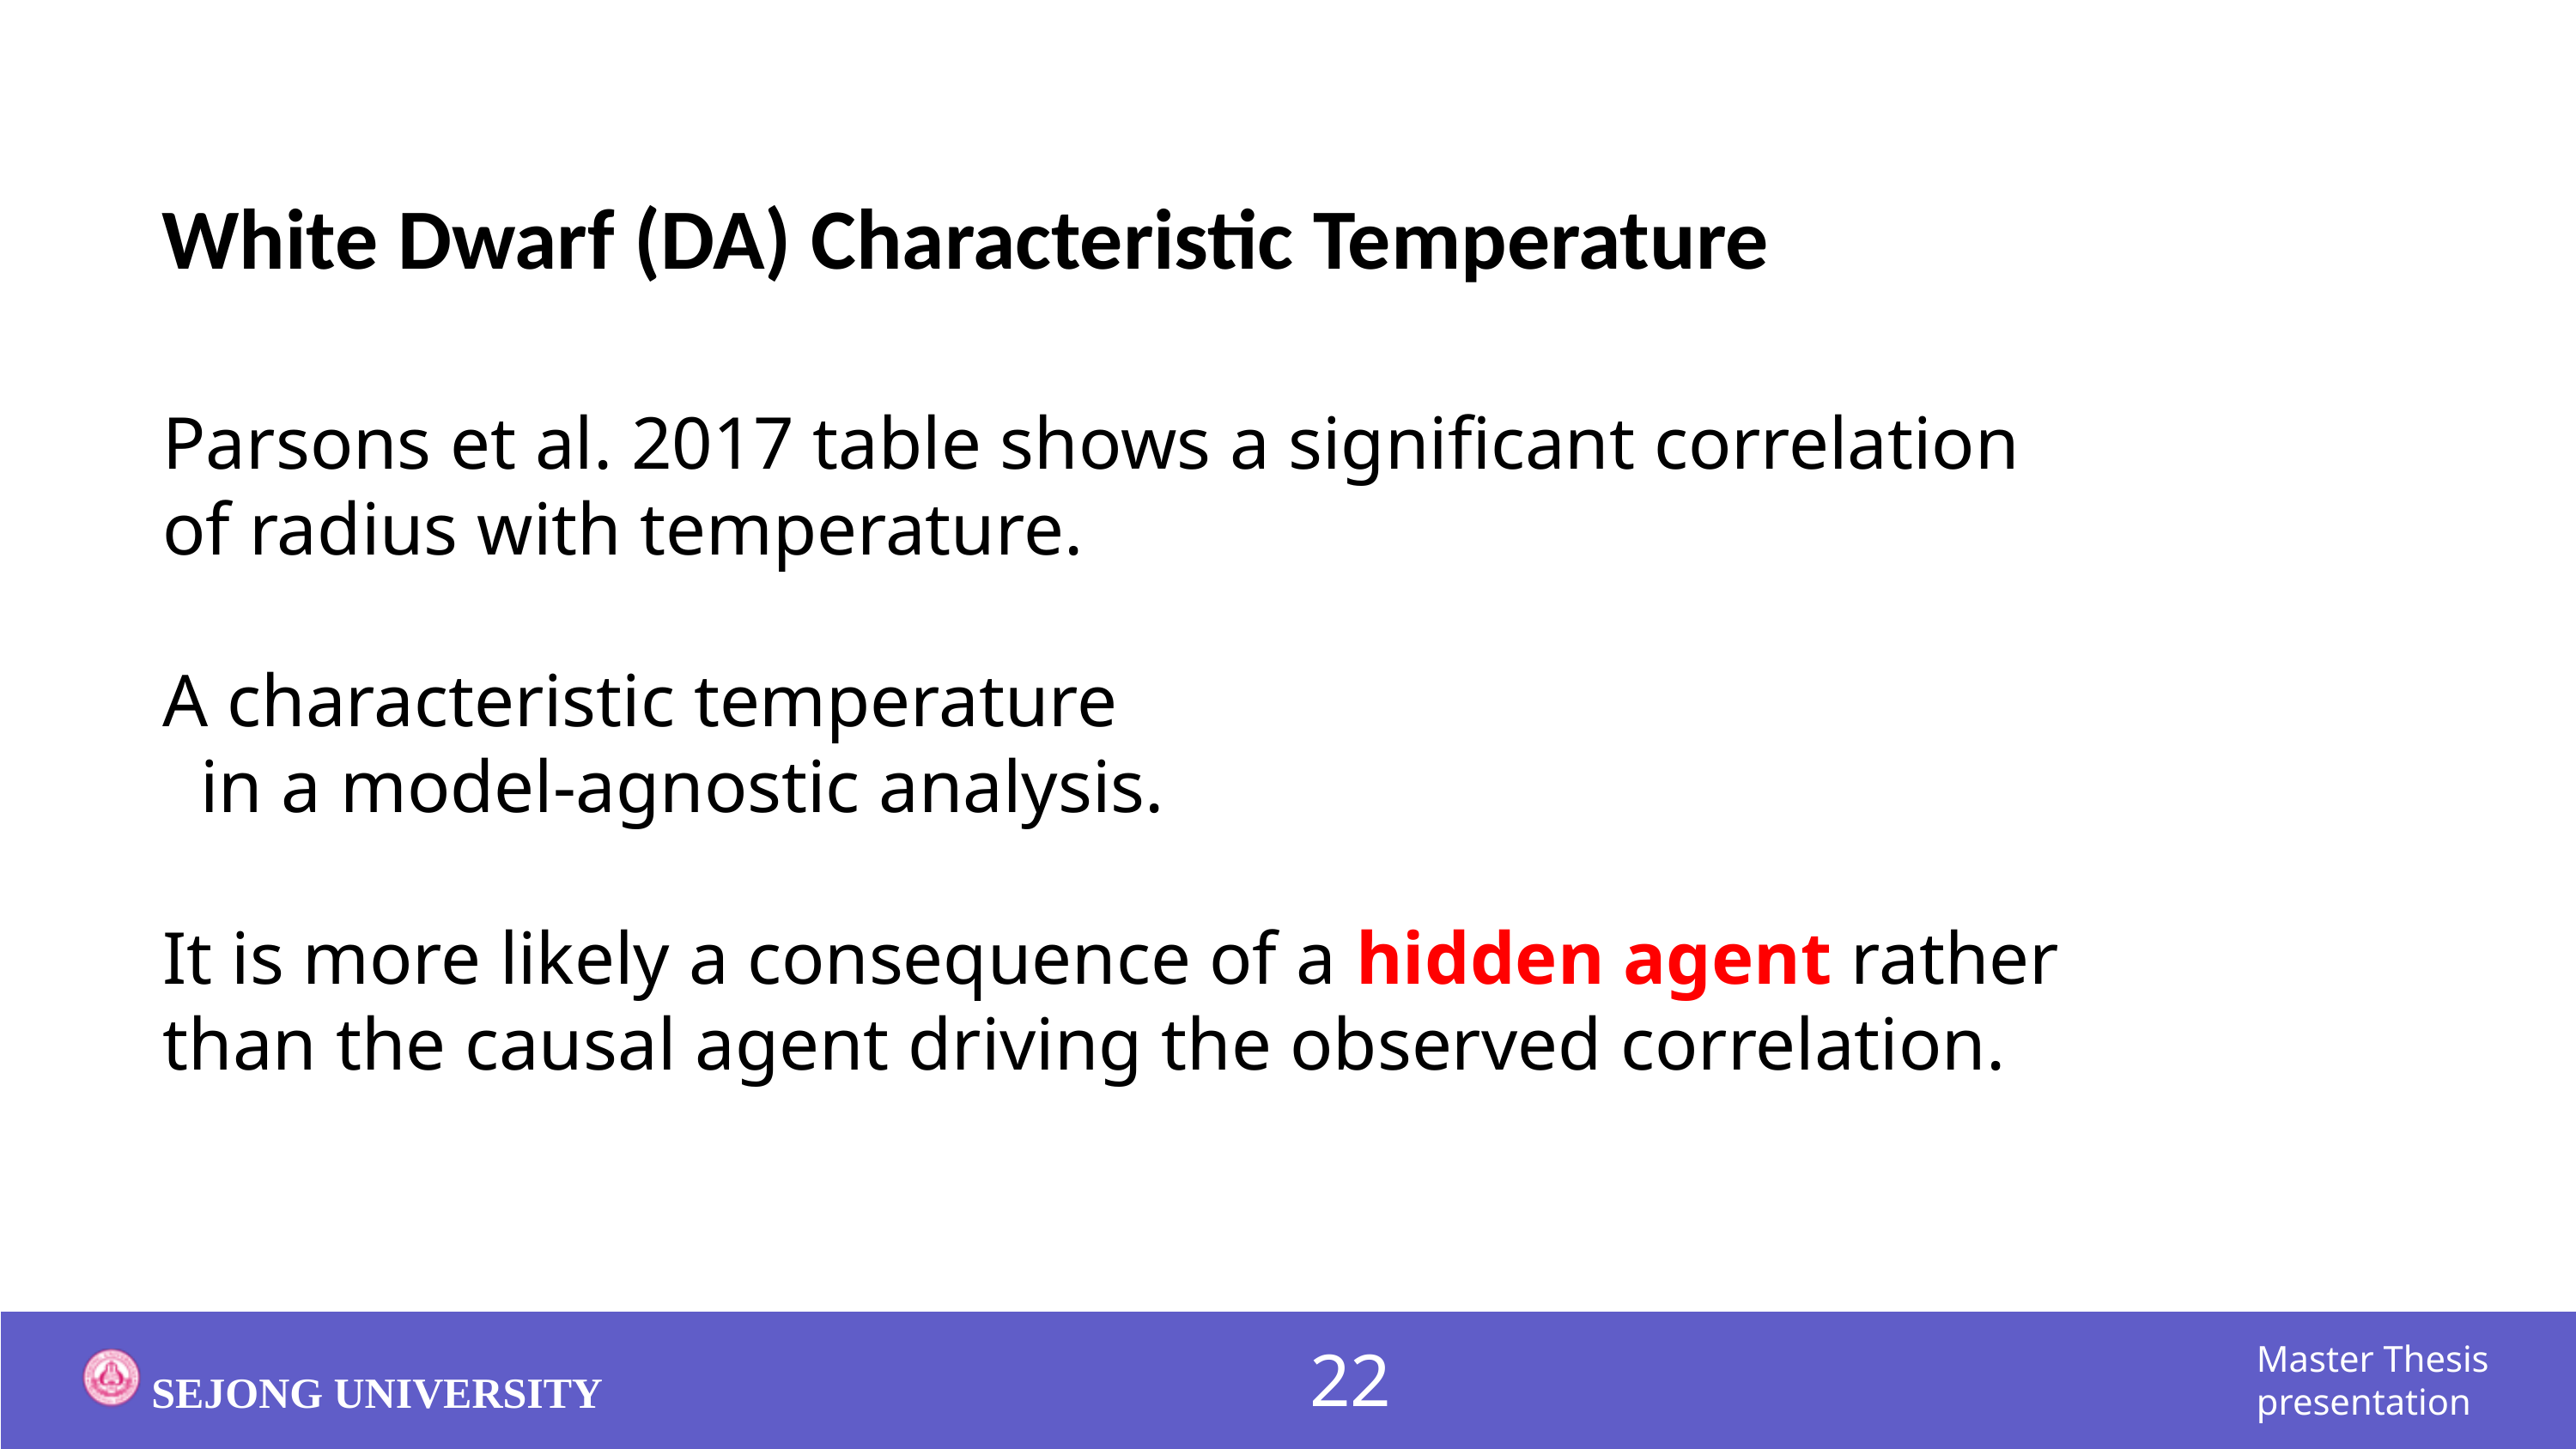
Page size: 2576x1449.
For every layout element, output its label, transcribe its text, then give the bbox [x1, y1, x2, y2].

text_box White Dwarf (DA) Characteristic Temperature [107, 177, 1825, 293]
picture [78, 1348, 146, 1409]
slide_number 22 [1171, 1348, 1405, 1420]
